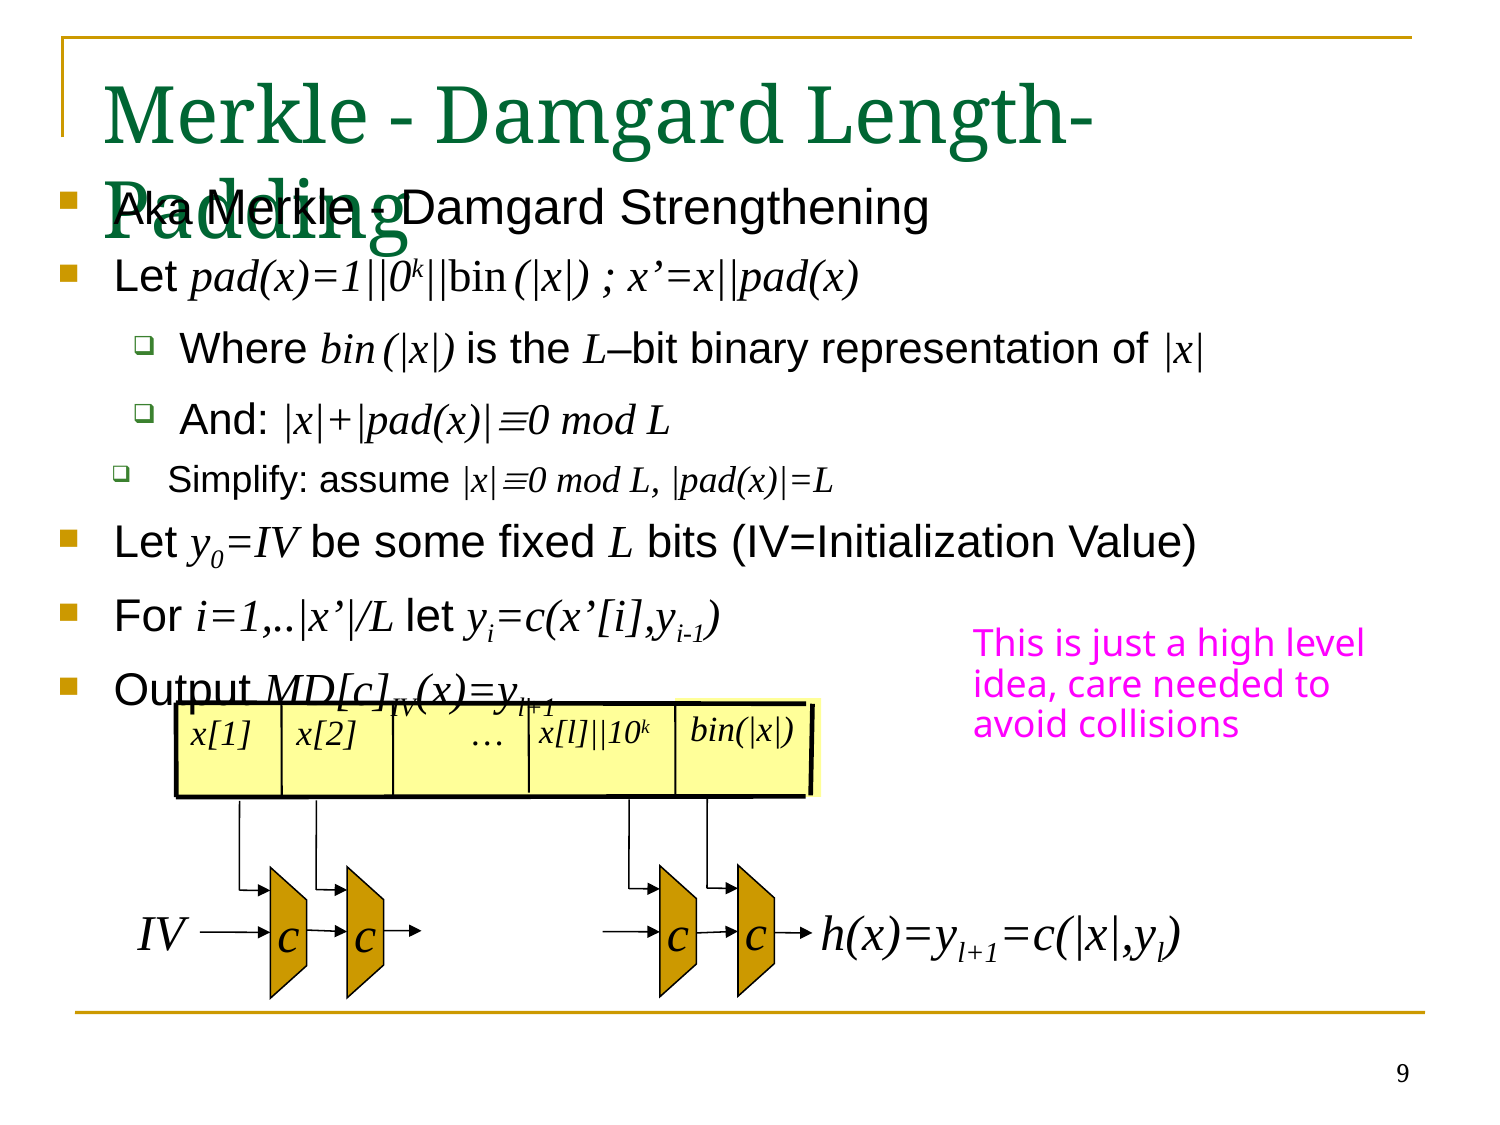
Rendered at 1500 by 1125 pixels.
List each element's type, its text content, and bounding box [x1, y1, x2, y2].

text_box [774, 926, 805, 940]
text_box [316, 883, 348, 897]
text_box c [738, 865, 775, 997]
text_box [306, 924, 347, 938]
slide_number 9 [1074, 1024, 1425, 1100]
text_box [707, 882, 739, 895]
text_box c [659, 865, 697, 997]
text_box c [270, 867, 307, 999]
text_box [628, 882, 660, 895]
text_box [602, 925, 660, 938]
text_box [697, 925, 739, 939]
text_box h(x)=yl+1=c(|x|,yl) [805, 892, 1196, 977]
text_box IV [122, 892, 200, 968]
text_box [383, 924, 422, 937]
list Aka Merkle - Damgard Strengthening Let pad(x)=1||0k||bin (|x|) ; x’=x||pad(x) Where bin (|x|) is the L–bit binary representation of |x| And: |x|+|pad(x)|0 mod L Simplify: assume |x|0 mod L, |pad(x)|=L Let y0=IV be some fixed L bits (IV=Initialization Value) For i=1,..|x’|/L let yi=c(x’[i],yi-1) Output MD[c]IV(x)=yl+1 [42, 166, 1453, 820]
title Merkle - Damgard Length-Padding [87, 56, 1363, 166]
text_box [175, 697, 822, 798]
text_box c [347, 866, 384, 998]
text_box This is just a high level idea, care needed to avoid collisions [958, 616, 1405, 799]
text_box [200, 926, 271, 939]
text_box [239, 884, 271, 897]
